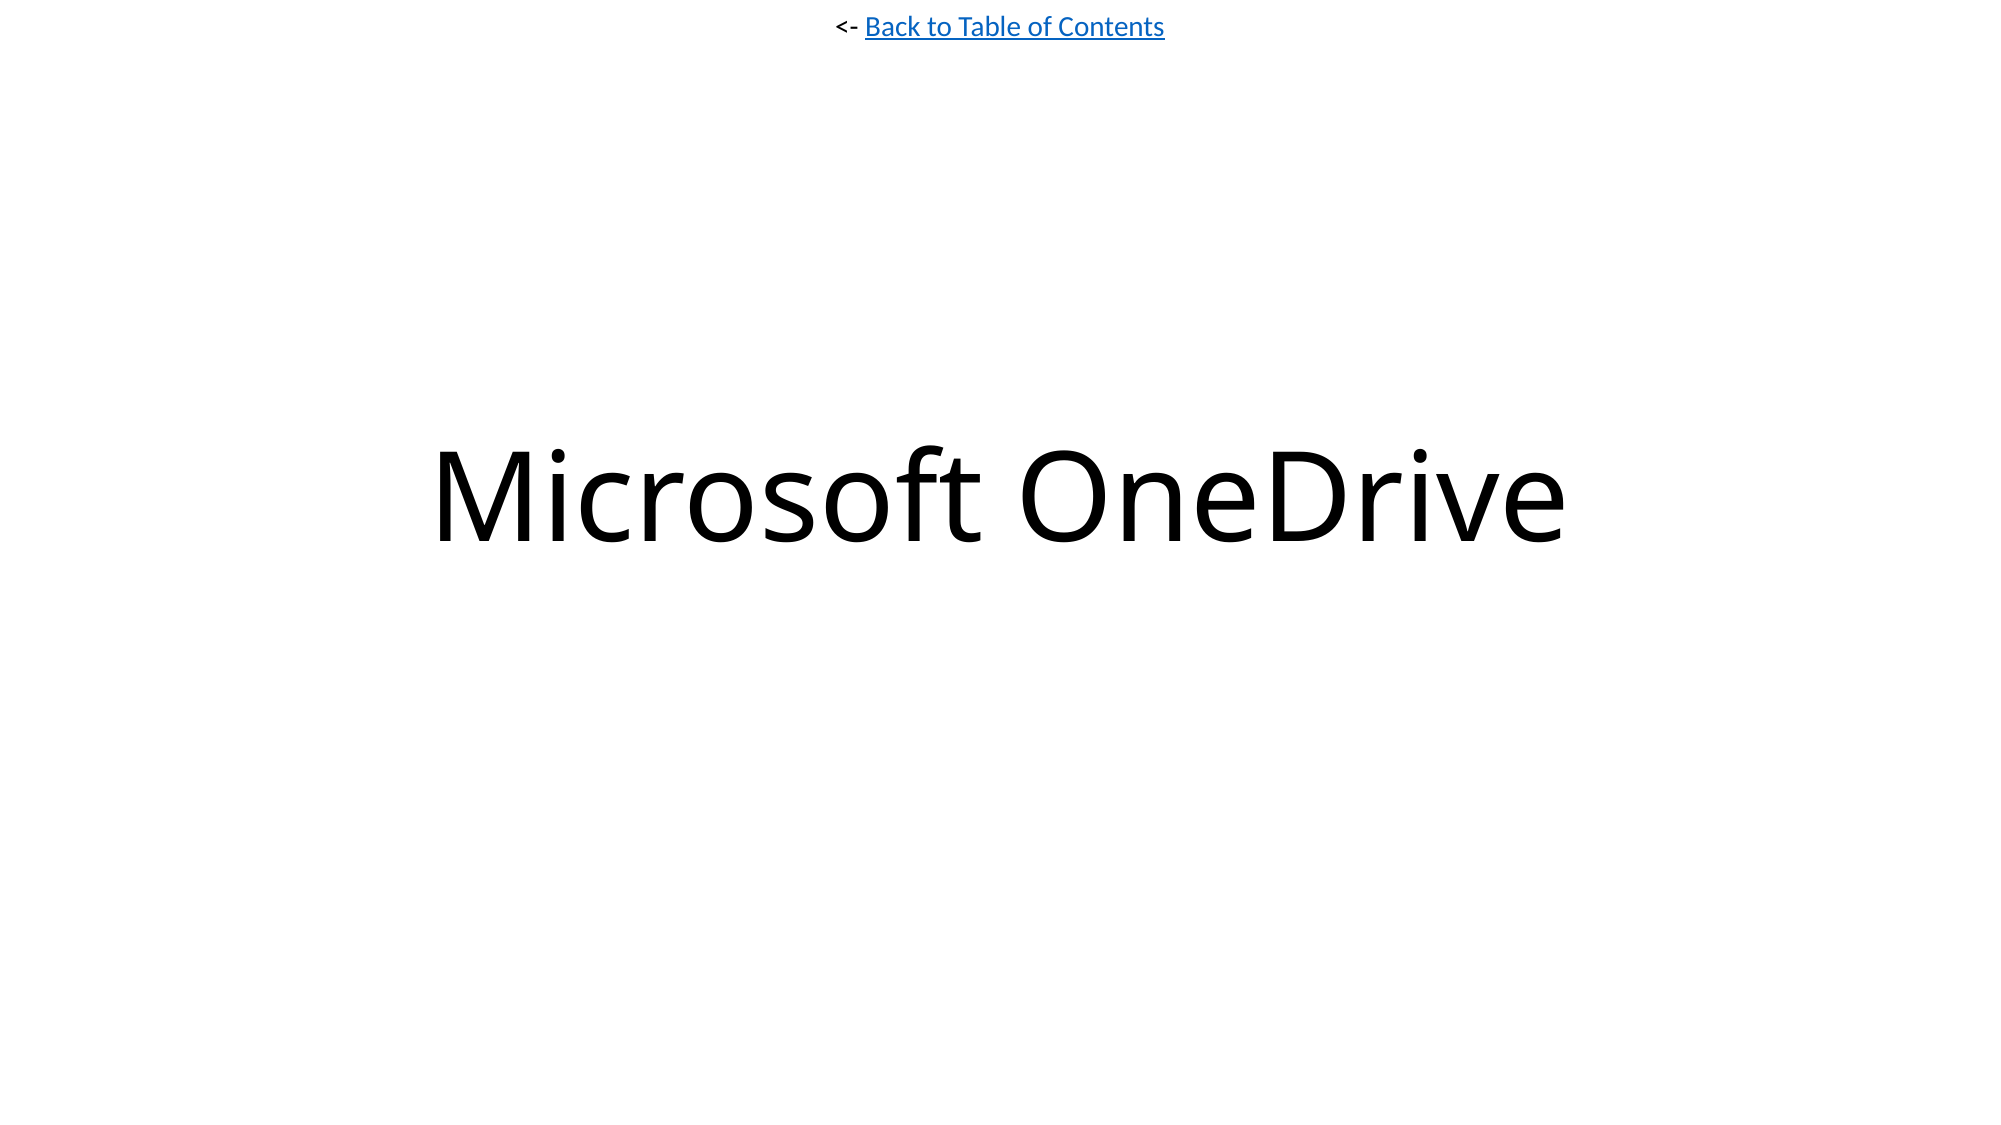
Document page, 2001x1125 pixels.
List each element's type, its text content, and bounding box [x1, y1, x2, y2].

title Microsoft OneDrive [249, 184, 1750, 576]
text_box <- Back to Table of Contents [760, 0, 1240, 50]
